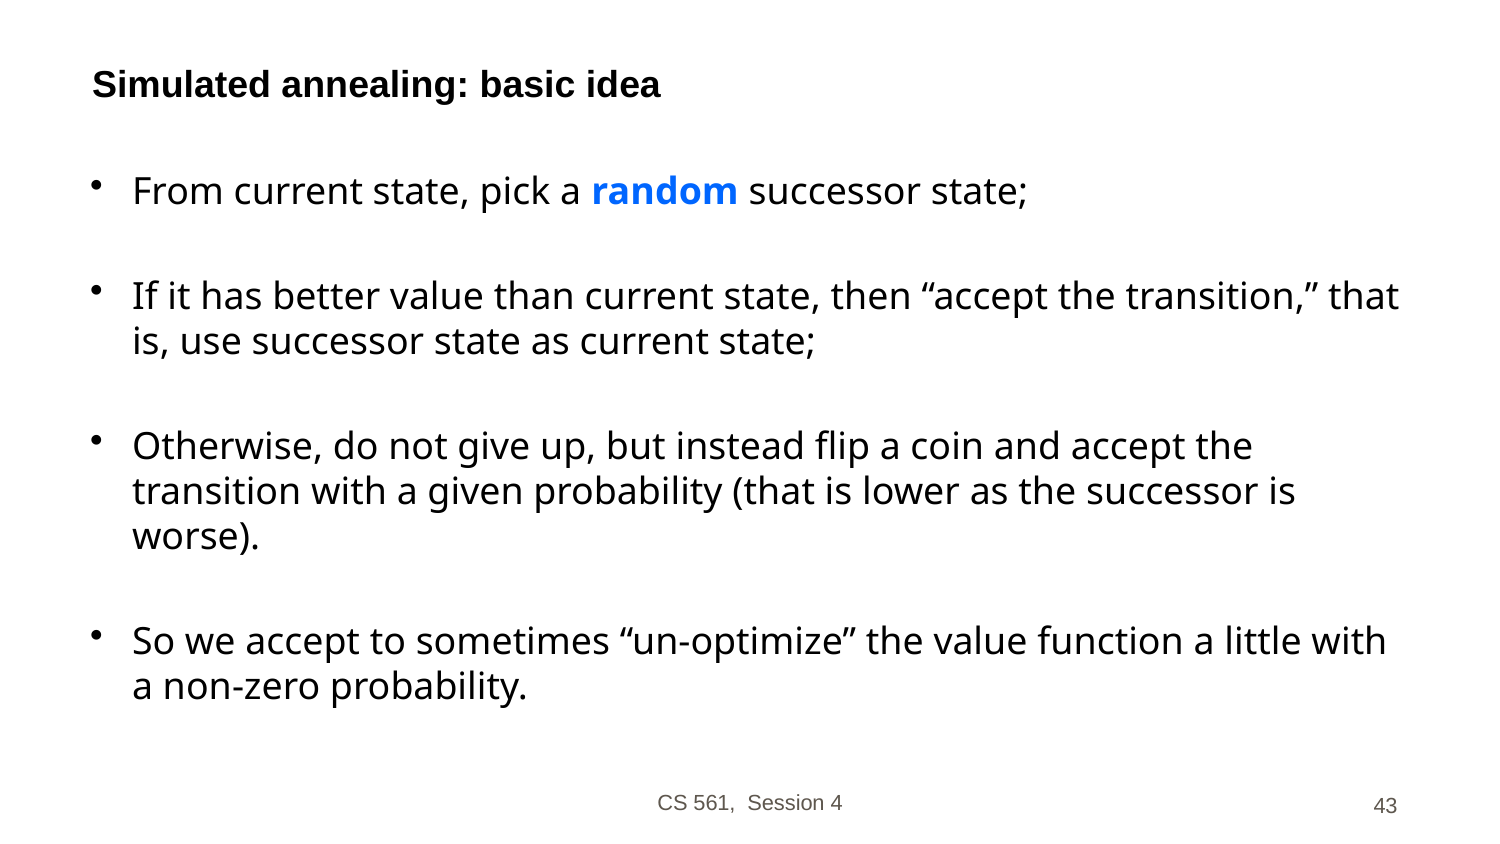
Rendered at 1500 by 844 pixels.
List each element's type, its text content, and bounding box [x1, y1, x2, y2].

footer CS 561, Session 4 [512, 766, 988, 823]
slide_number 43 [1099, 768, 1413, 826]
title Simulated annealing: basic idea [76, 27, 1415, 113]
list From current state, pick a random successor state; If it has better value than current state, then “accept the transition,” that is, use successor state as current state; Otherwise, do not give up, but instead flip a coin and accept the transition with a given probability (that is lower as the successor is worse). So we accept to sometimes “un-optimize” the value function a little with a non-zero probability. [74, 159, 1417, 746]
